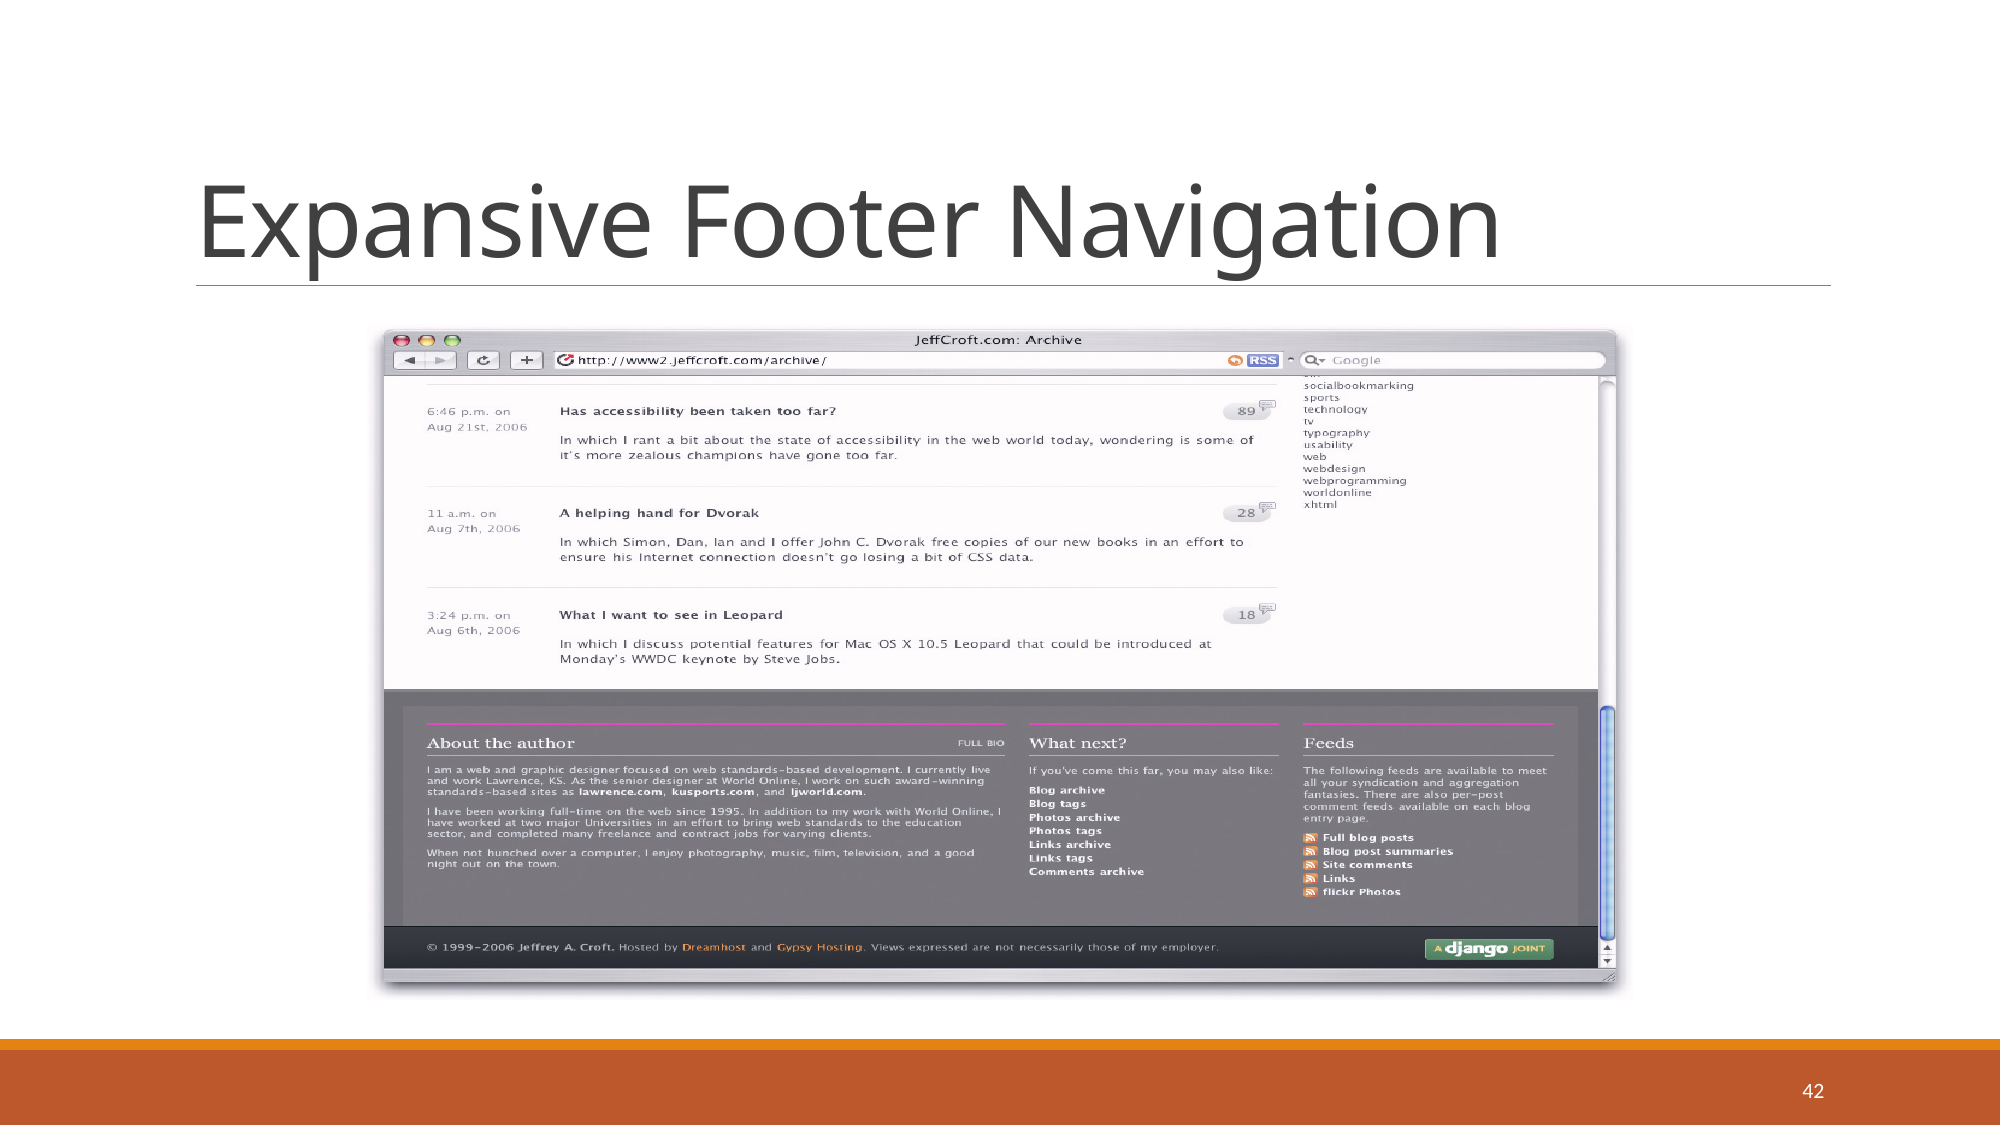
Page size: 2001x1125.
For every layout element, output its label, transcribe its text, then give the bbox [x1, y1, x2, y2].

slide_number 42 [1624, 1059, 1840, 1120]
title Expansive Footer Navigation [180, 47, 1830, 285]
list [366, 324, 1634, 1001]
